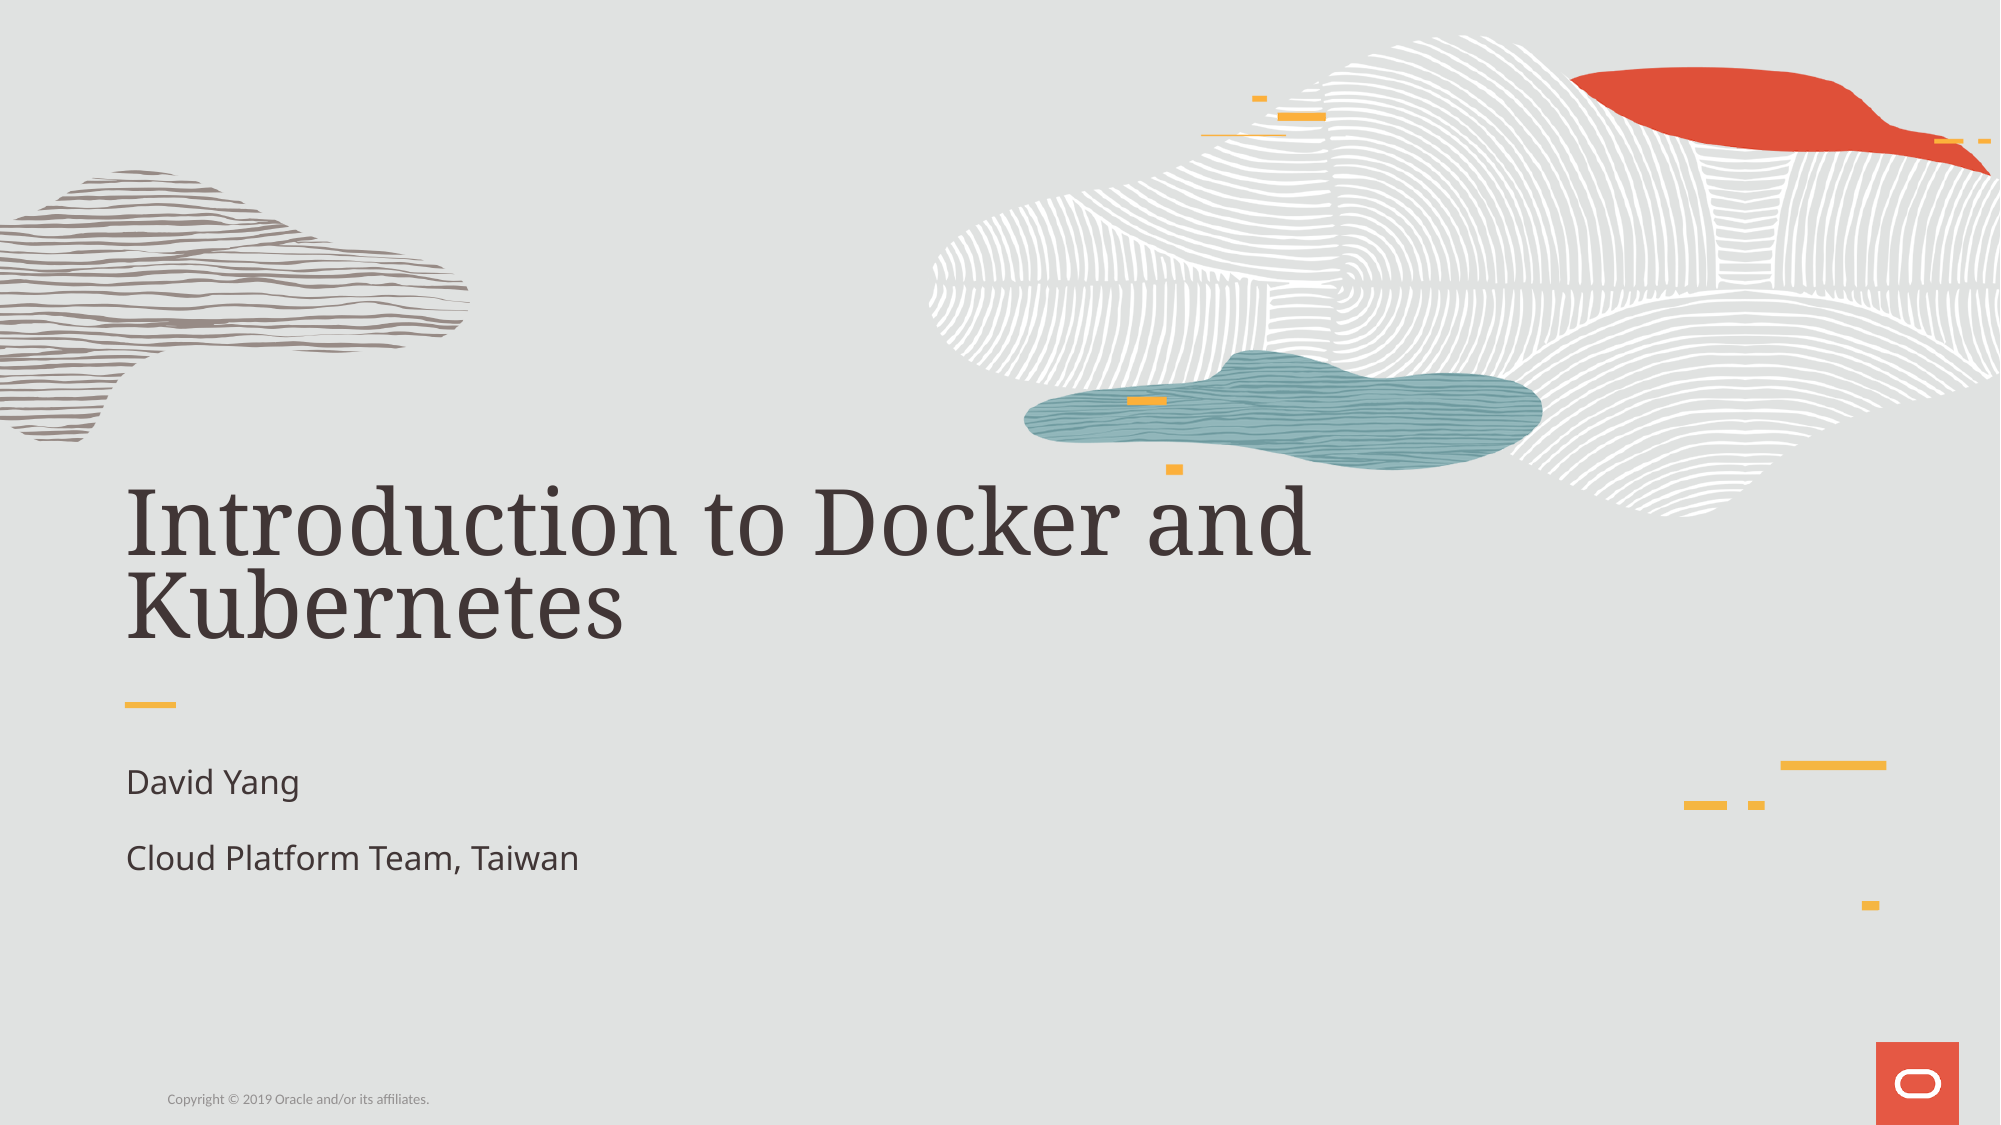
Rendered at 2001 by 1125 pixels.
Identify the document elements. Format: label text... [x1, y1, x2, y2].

title Introduction to Docker and Kubernetes [125, 428, 1615, 665]
picture [1876, 1042, 1959, 1125]
subtitle David Yang [125, 758, 501, 819]
picture [0, 170, 470, 442]
footer Copyright © 2019 Oracle and/or its affiliates. [167, 1068, 1432, 1125]
list Cloud Platform Team, Taiwan [125, 840, 611, 959]
picture [928, 35, 2000, 517]
